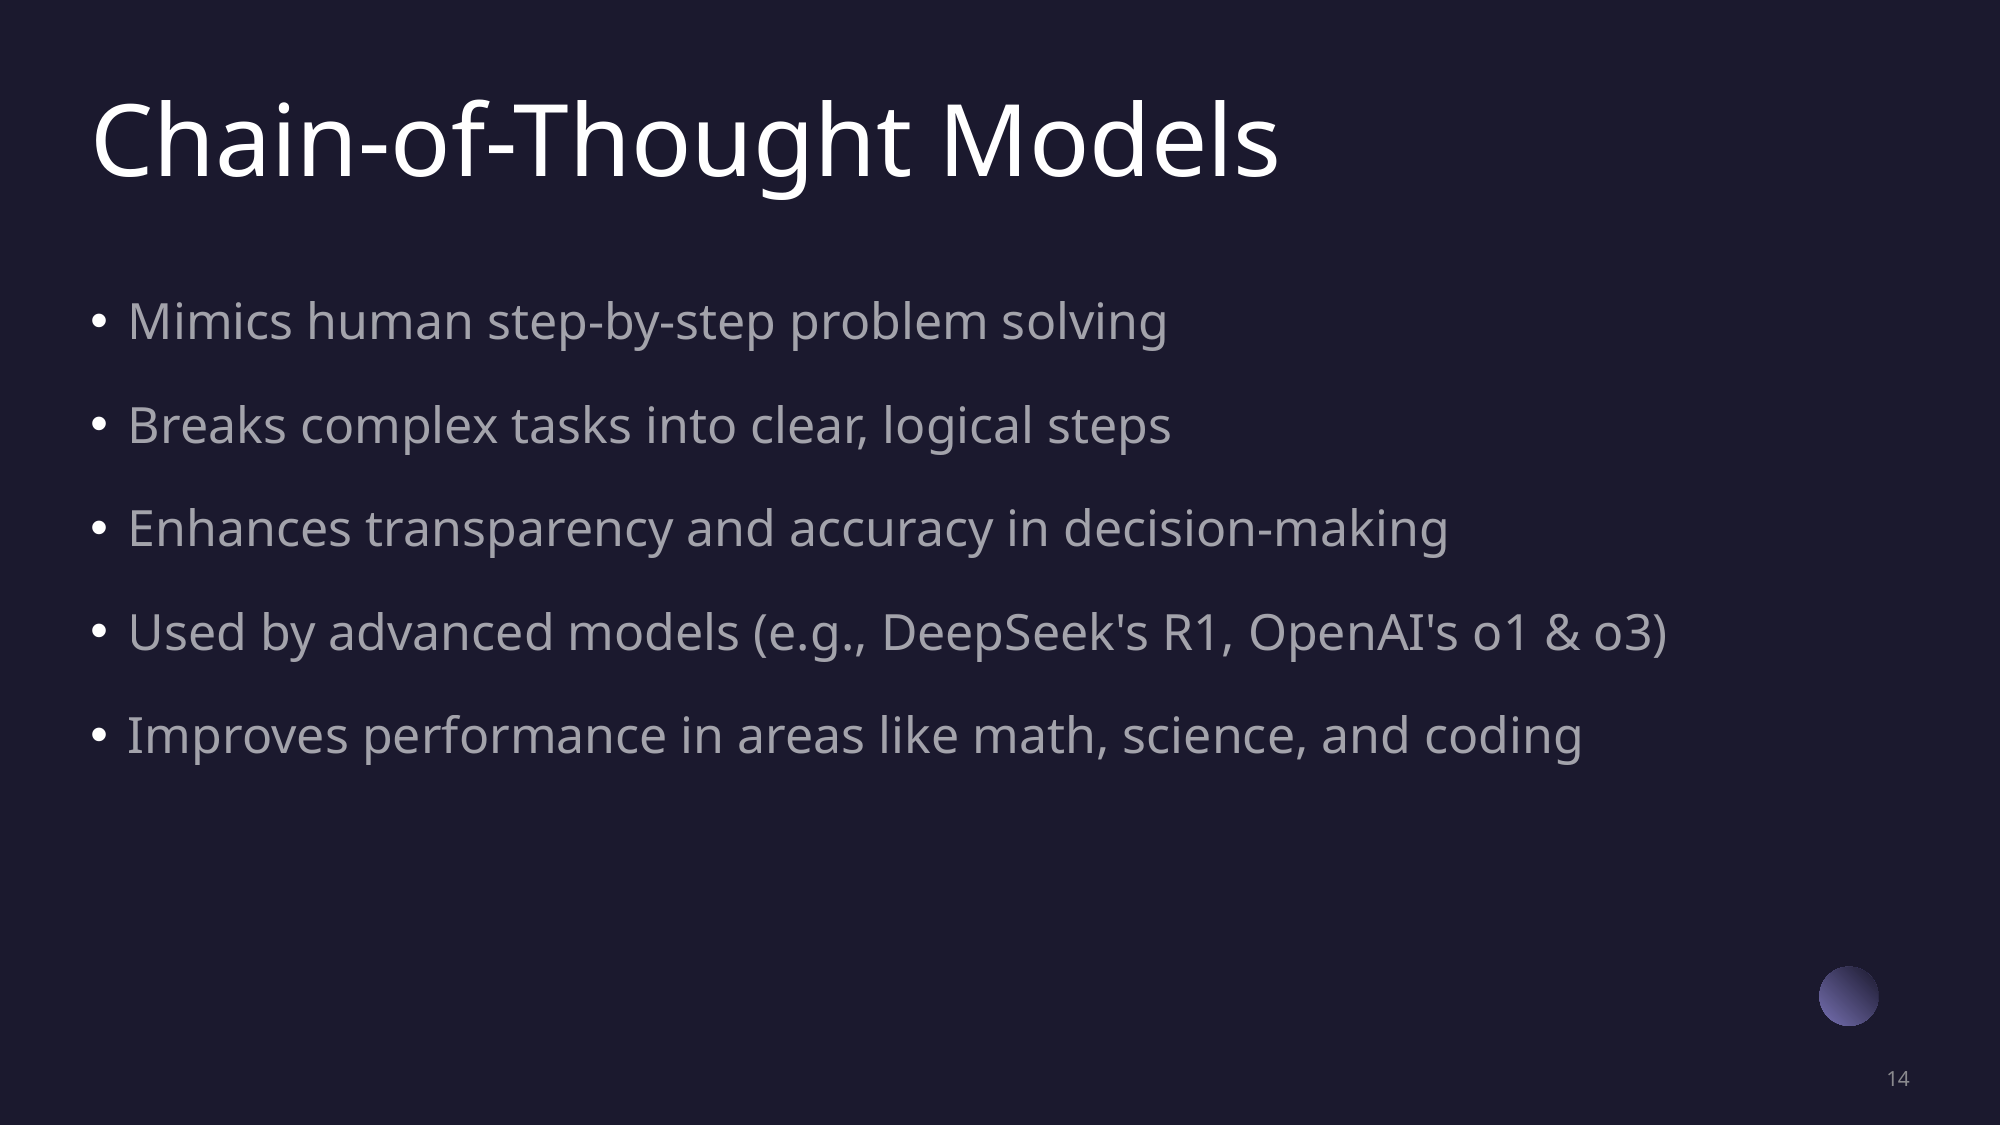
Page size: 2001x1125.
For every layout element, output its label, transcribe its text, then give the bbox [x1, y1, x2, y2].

list Mimics human step-by-step problem solving Breaks complex tasks into clear, logical steps Enhances transparency and accuracy in decision-making Used by advanced models (e.g., DeepSeek's R1, OpenAI's o1 & o3) Improves performance in areas like math, science, and coding [90, 283, 1877, 975]
slide_number 14 [1632, 1067, 1910, 1093]
title Chain-of-Thought Models [90, 90, 1911, 309]
